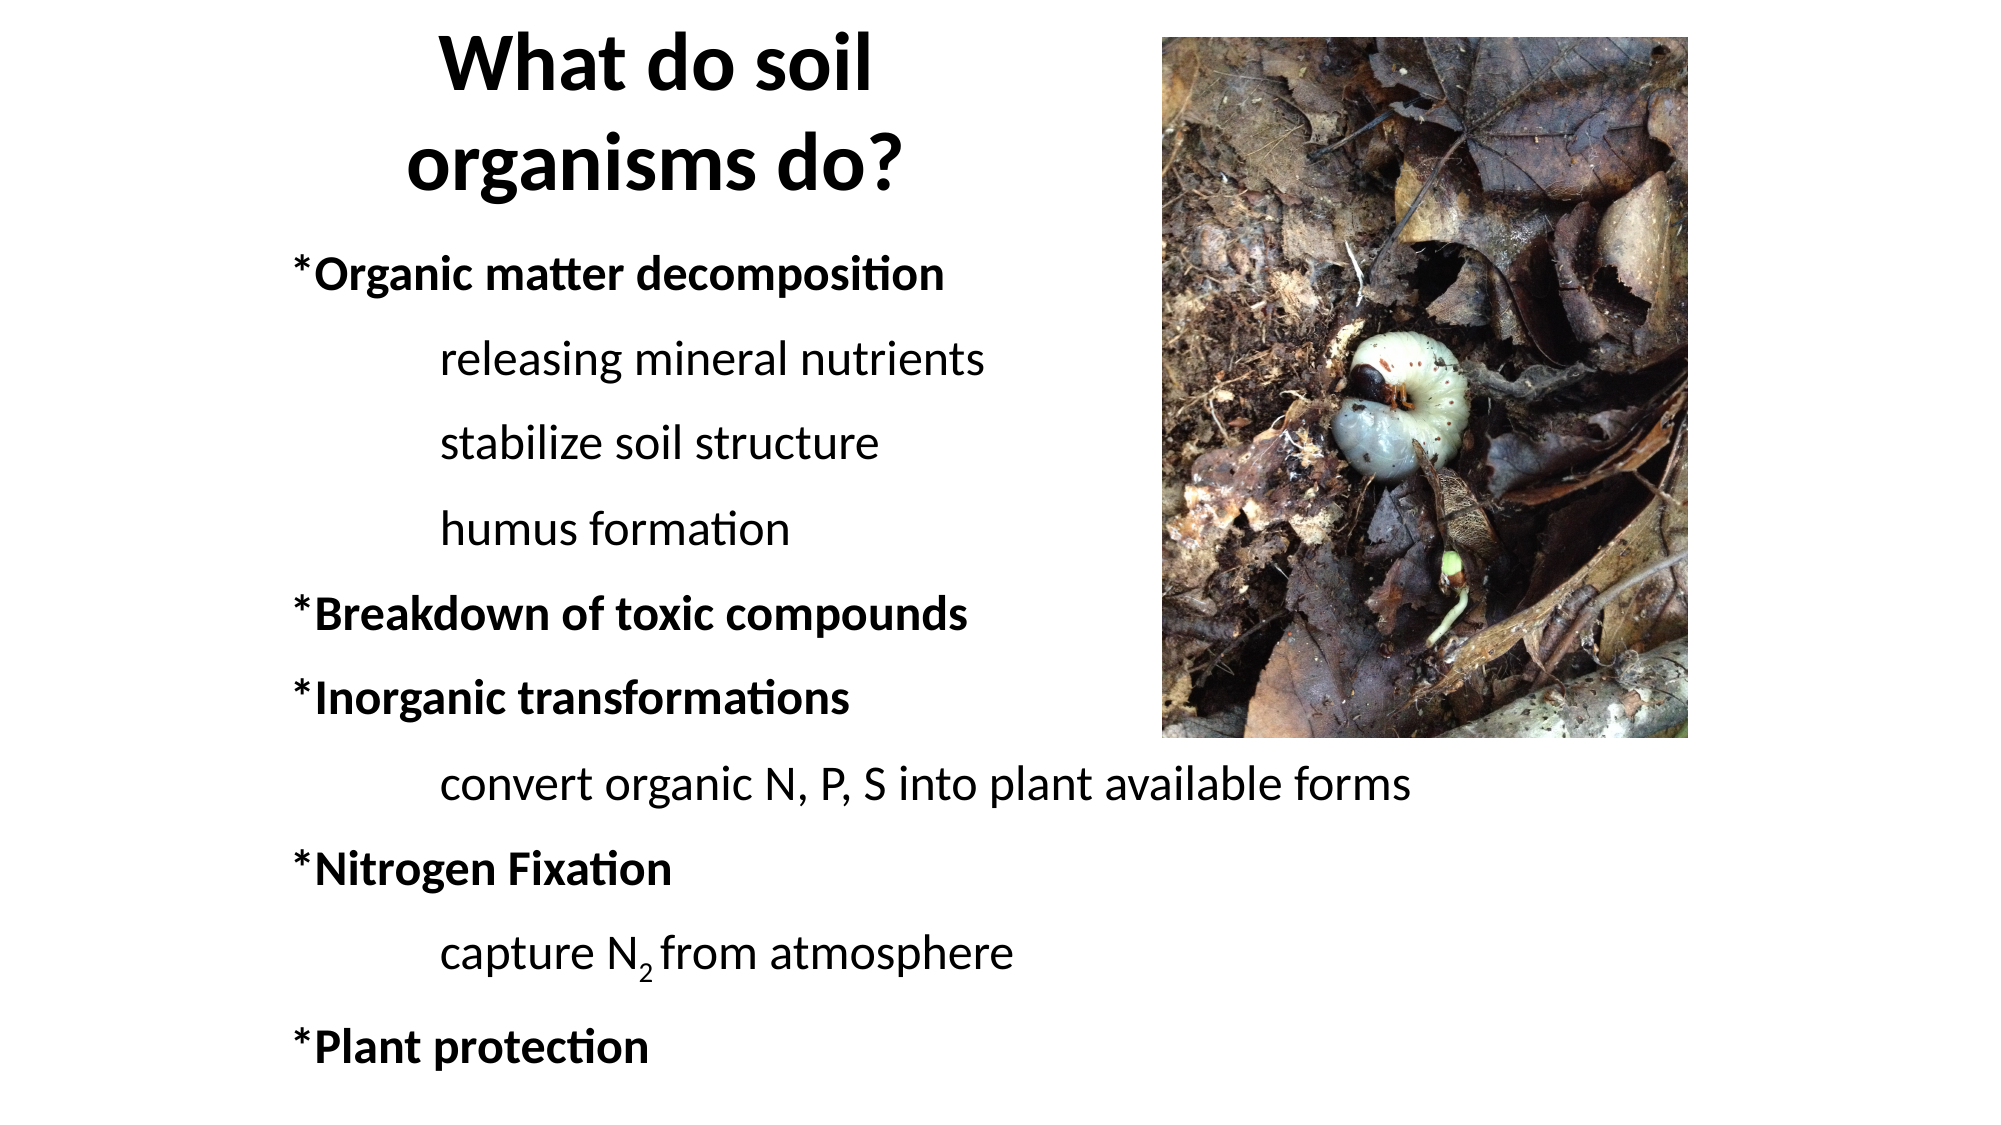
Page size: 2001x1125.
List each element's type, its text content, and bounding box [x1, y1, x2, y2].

text_box *Organic matter decomposition releasing mineral nutrients stabilize soil structure humus formation *Breakdown of toxic compounds *Inorganic transformations convert organic N, P, S into plant available forms *Nitrogen Fixation capture N2 from atmosphere *Plant protection [275, 232, 1750, 1081]
text_box What do soil organisms do? [249, 0, 1063, 215]
picture [1162, 37, 1688, 738]
